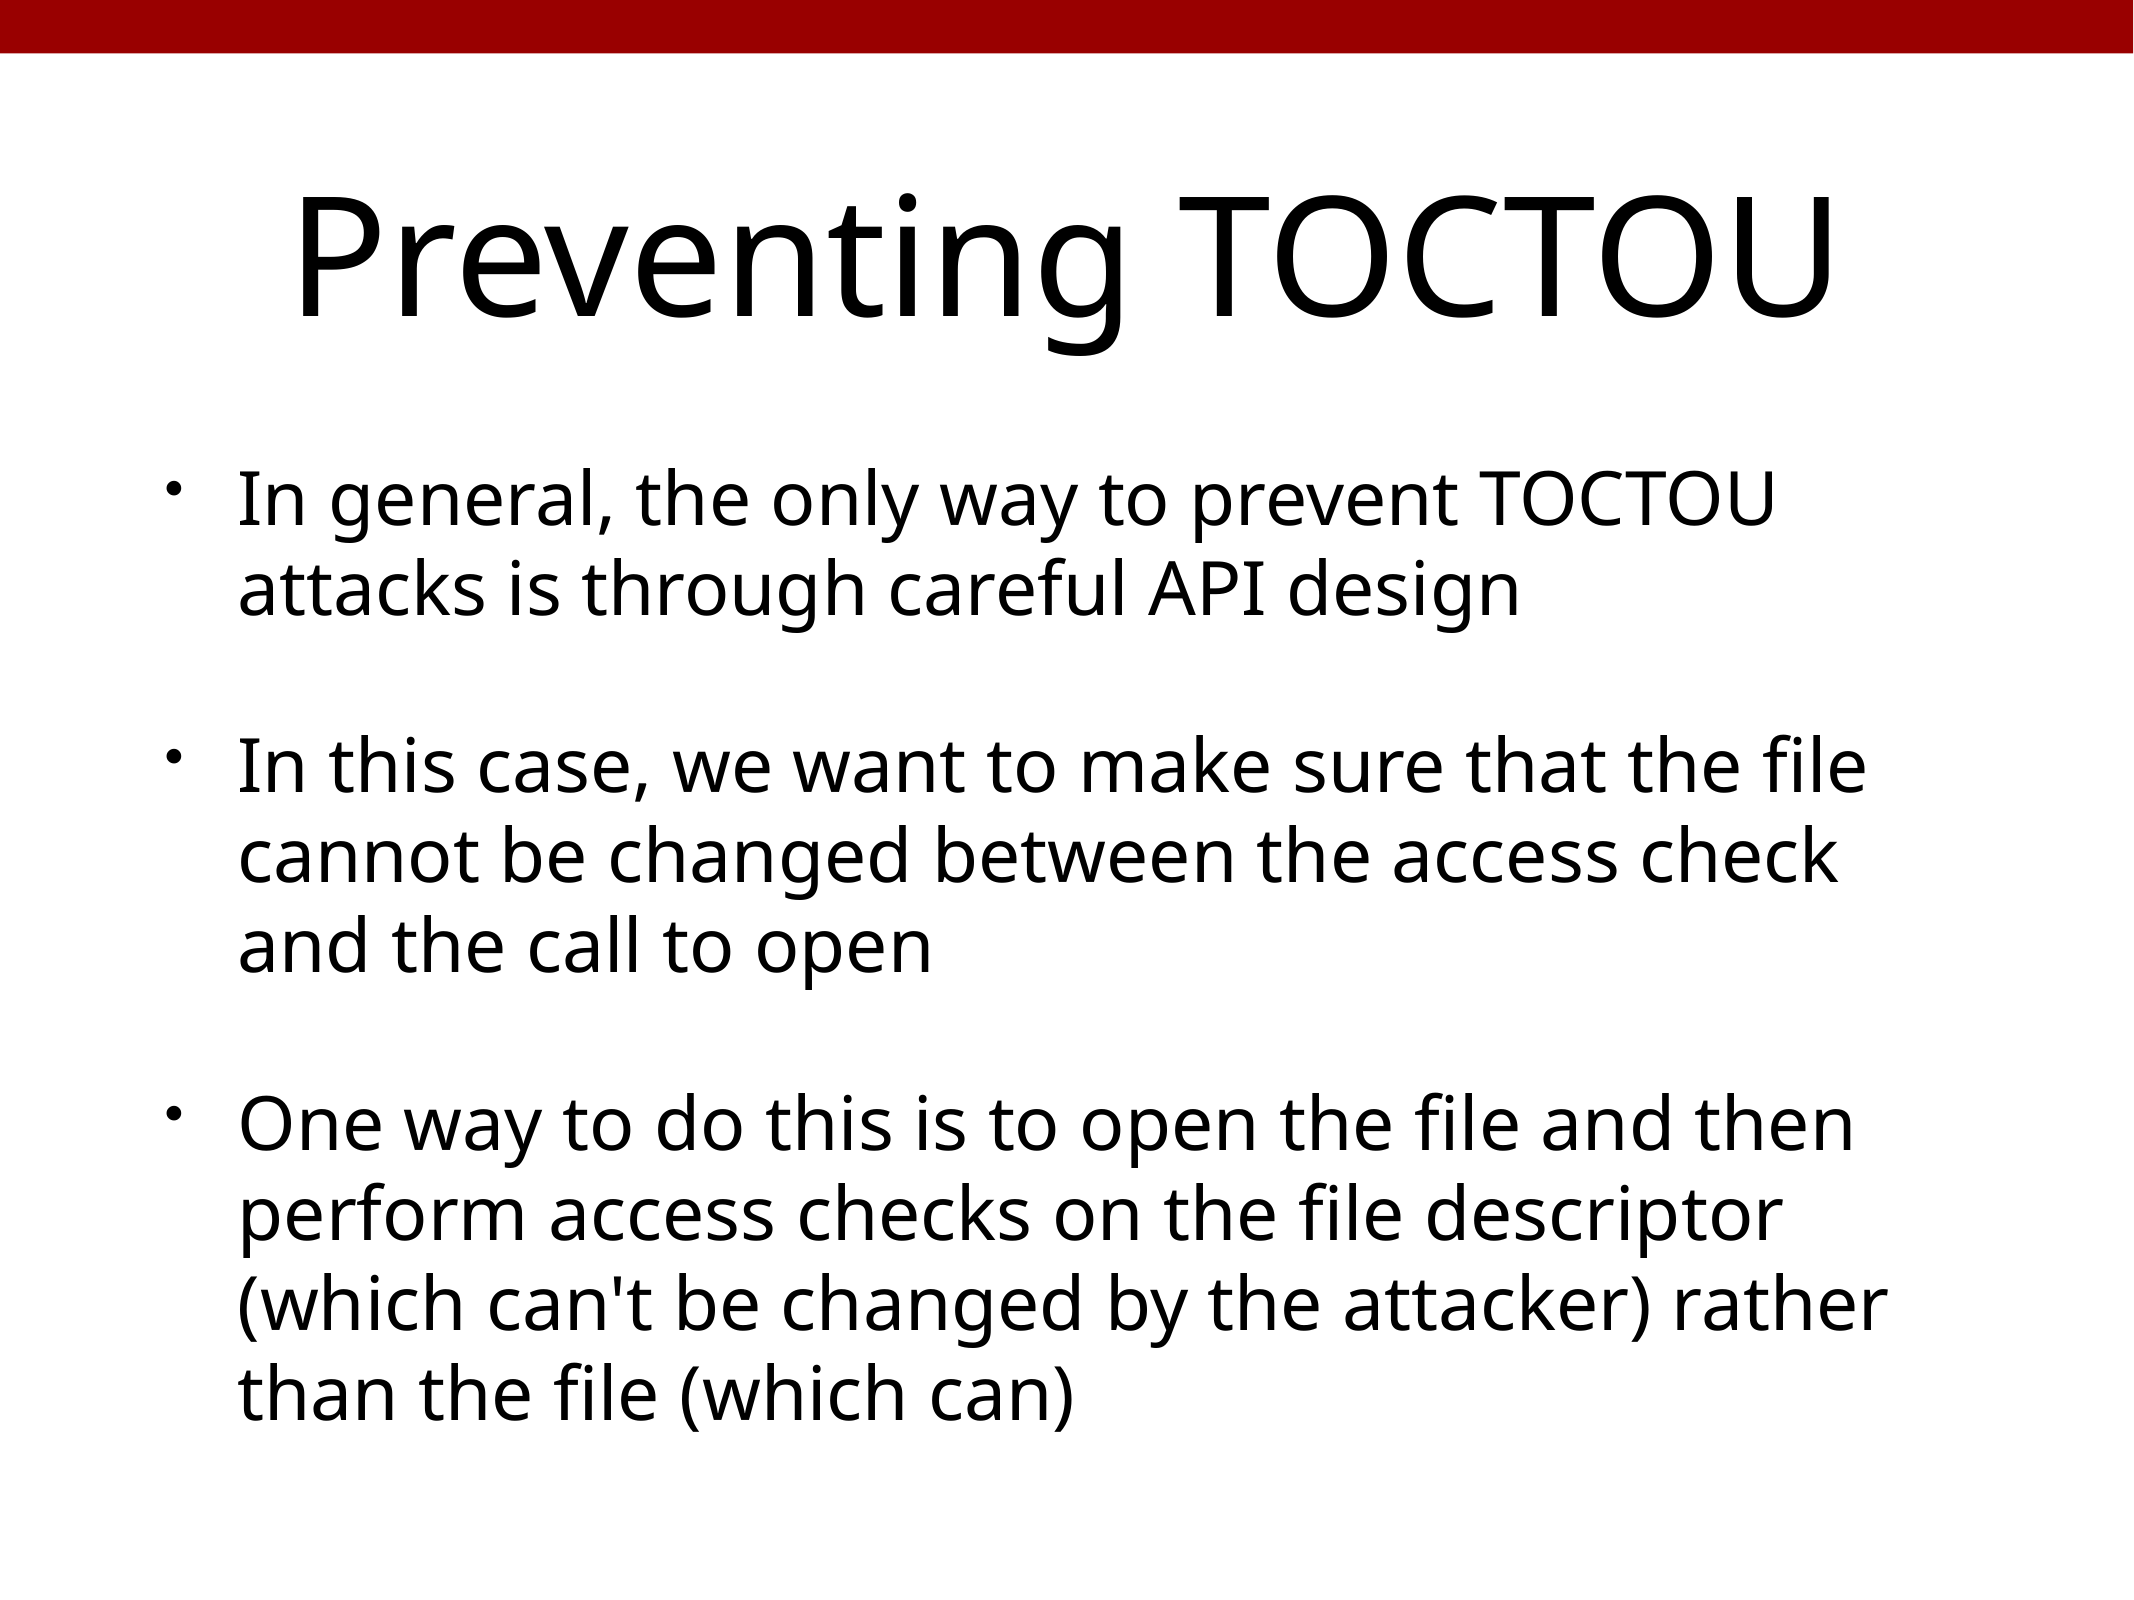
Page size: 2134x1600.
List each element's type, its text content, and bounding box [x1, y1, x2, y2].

title Preventing TOCTOU [155, 72, 1978, 426]
list In general, the only way to prevent TOCTOU attacks is through careful API design In this case, we want to make sure that the file cannot be changed between the access check and the call to open One way to do this is to open the file and then perform access checks on the file descriptor (which can't be changed by the attacker) rather than the file (which can) [155, 426, 1978, 1459]
